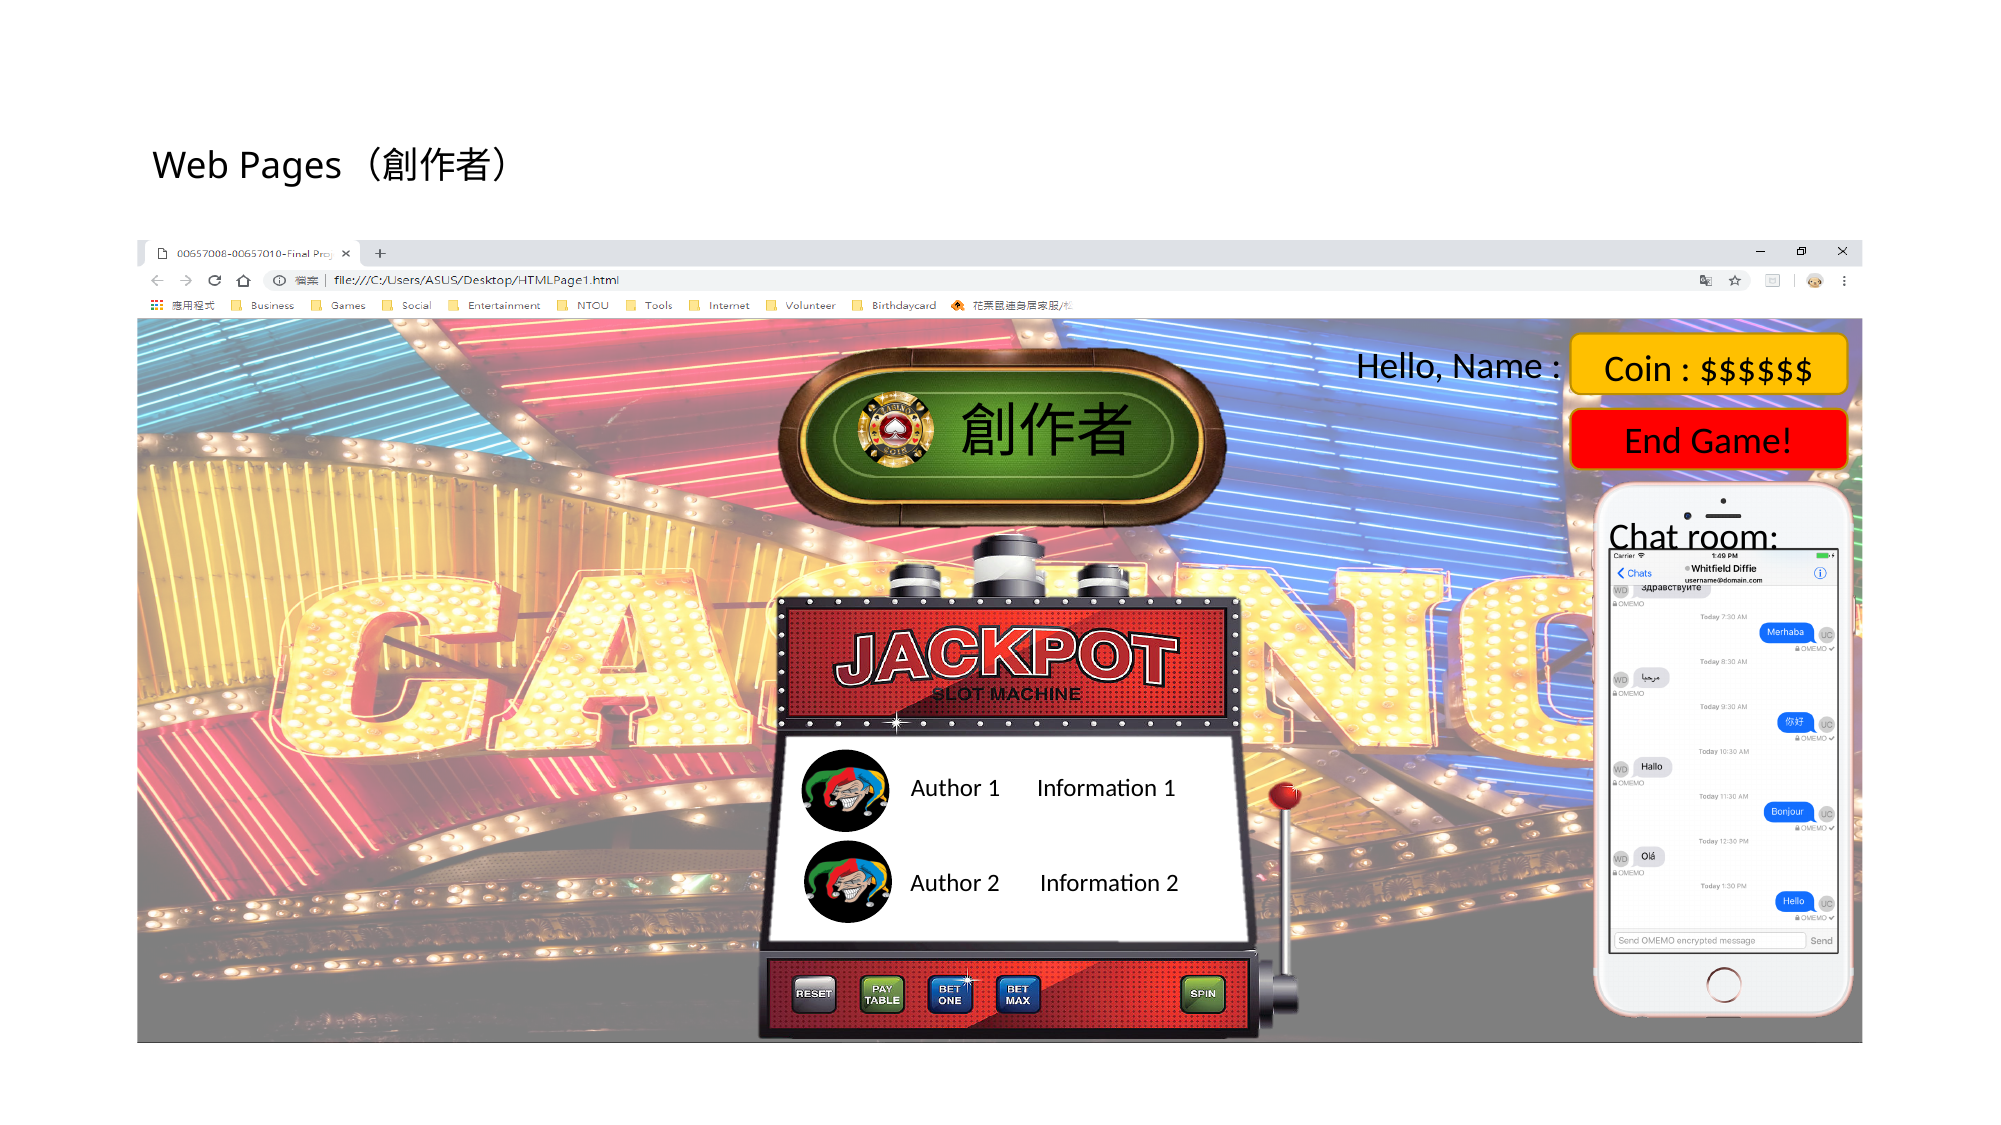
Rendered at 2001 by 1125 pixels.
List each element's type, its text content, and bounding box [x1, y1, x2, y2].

title Web Pages（創作者） [137, 59, 1863, 240]
picture [137, 240, 1863, 1043]
